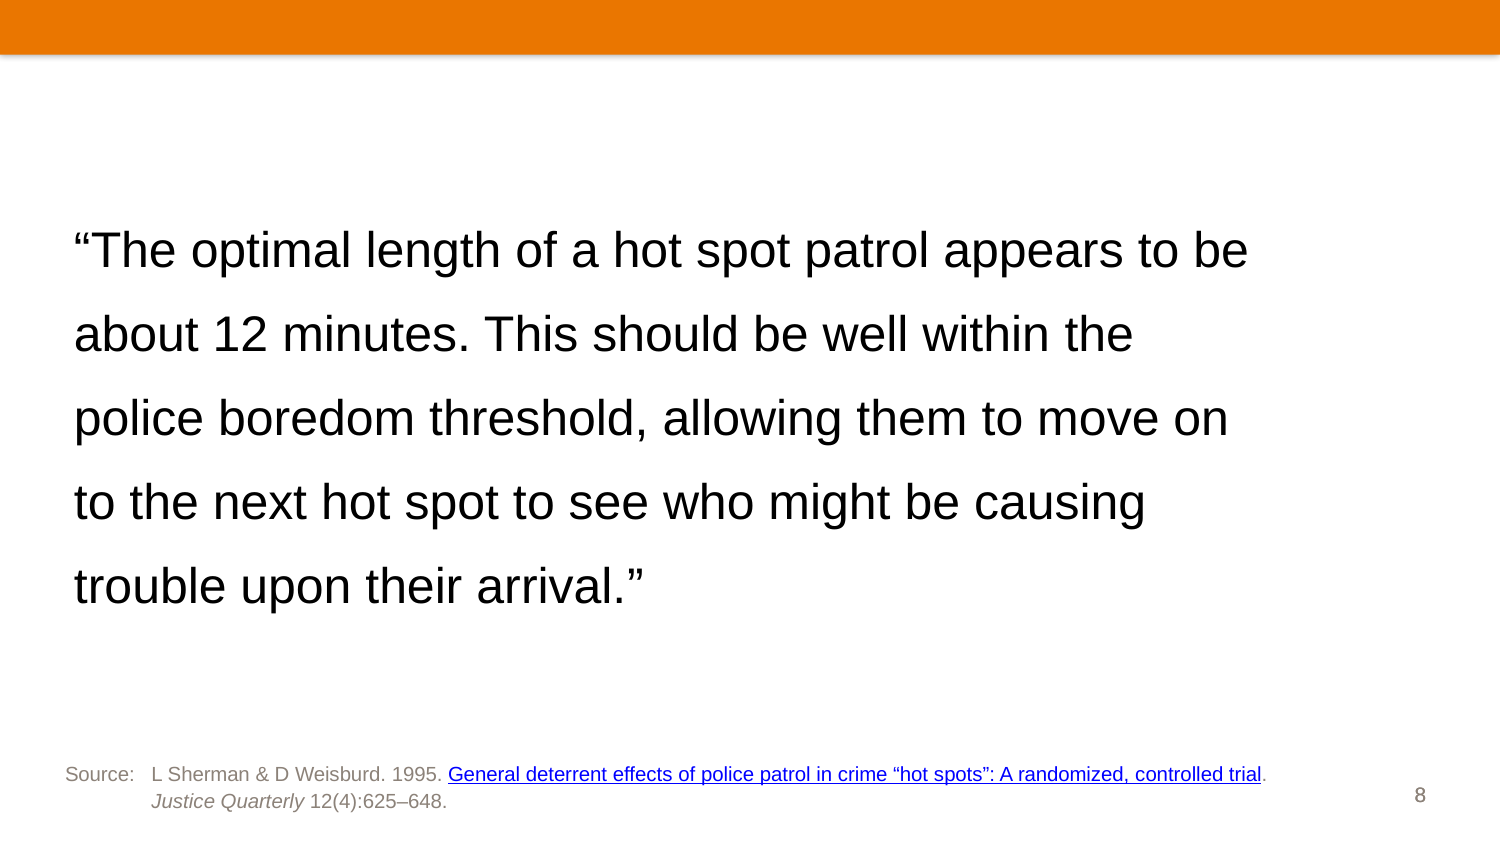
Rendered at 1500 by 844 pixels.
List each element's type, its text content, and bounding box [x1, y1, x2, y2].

list “The optimal length of a hot spot patrol appears to be about 12 minutes. This should be well within the police boredom threshold, allowing them to move on to the next hot spot to see who might be causing trouble upon their arrival.” [59, 59, 1275, 749]
list Source: L Sherman & D Weisburd. 1995. General deterrent effects of police patrol in crime “hot spots”: A randomized, controlled trial. Justice Quarterly 12(4):625–648. [59, 752, 1323, 819]
